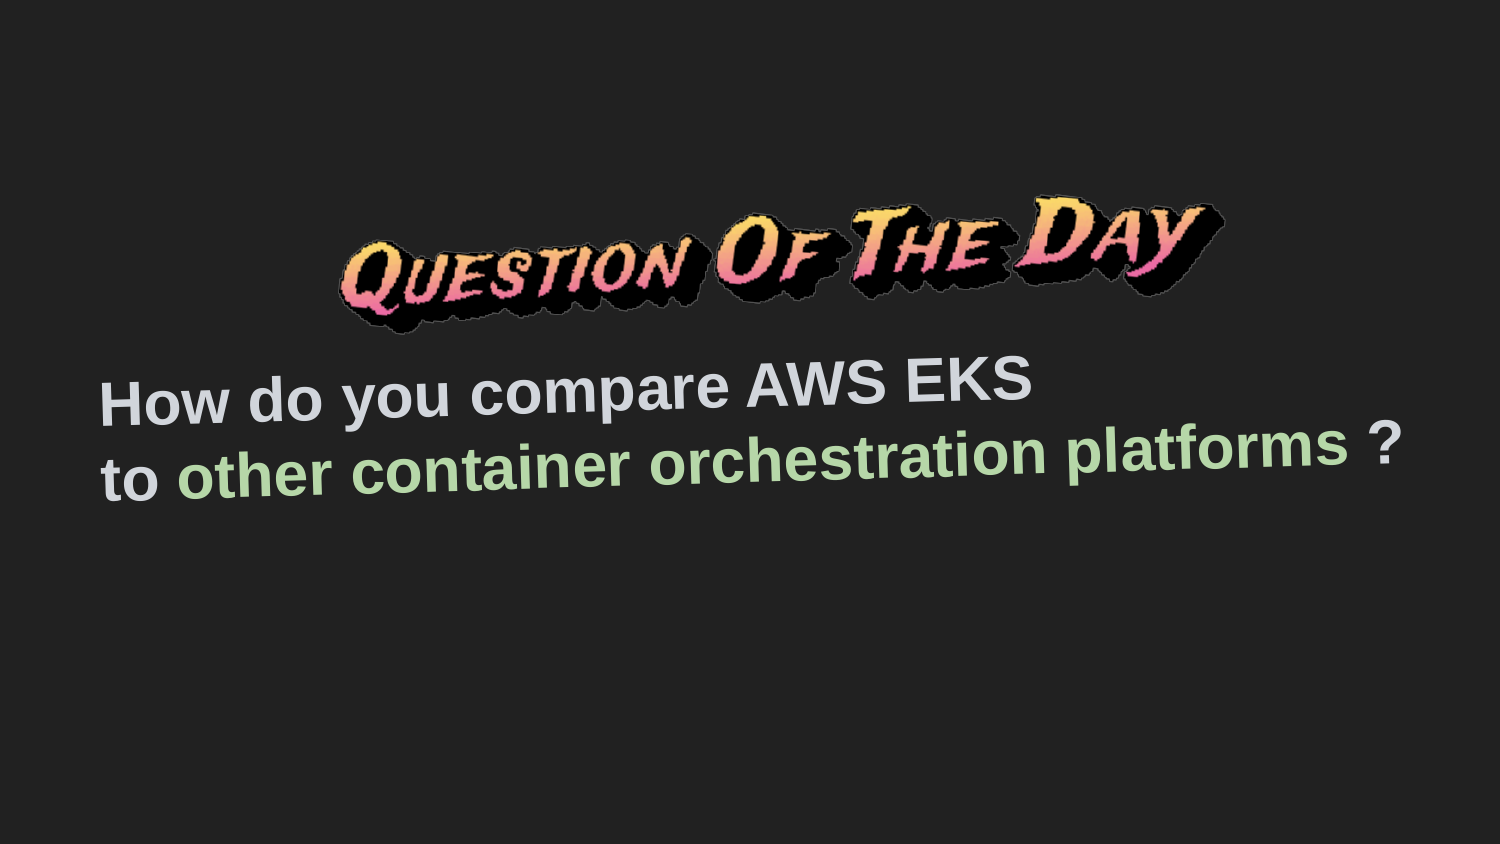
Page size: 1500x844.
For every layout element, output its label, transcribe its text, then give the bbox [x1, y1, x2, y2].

picture [233, 25, 1306, 473]
text_box How do you compare AWS EKS to other container orchestration platforms ? [82, 307, 1500, 530]
